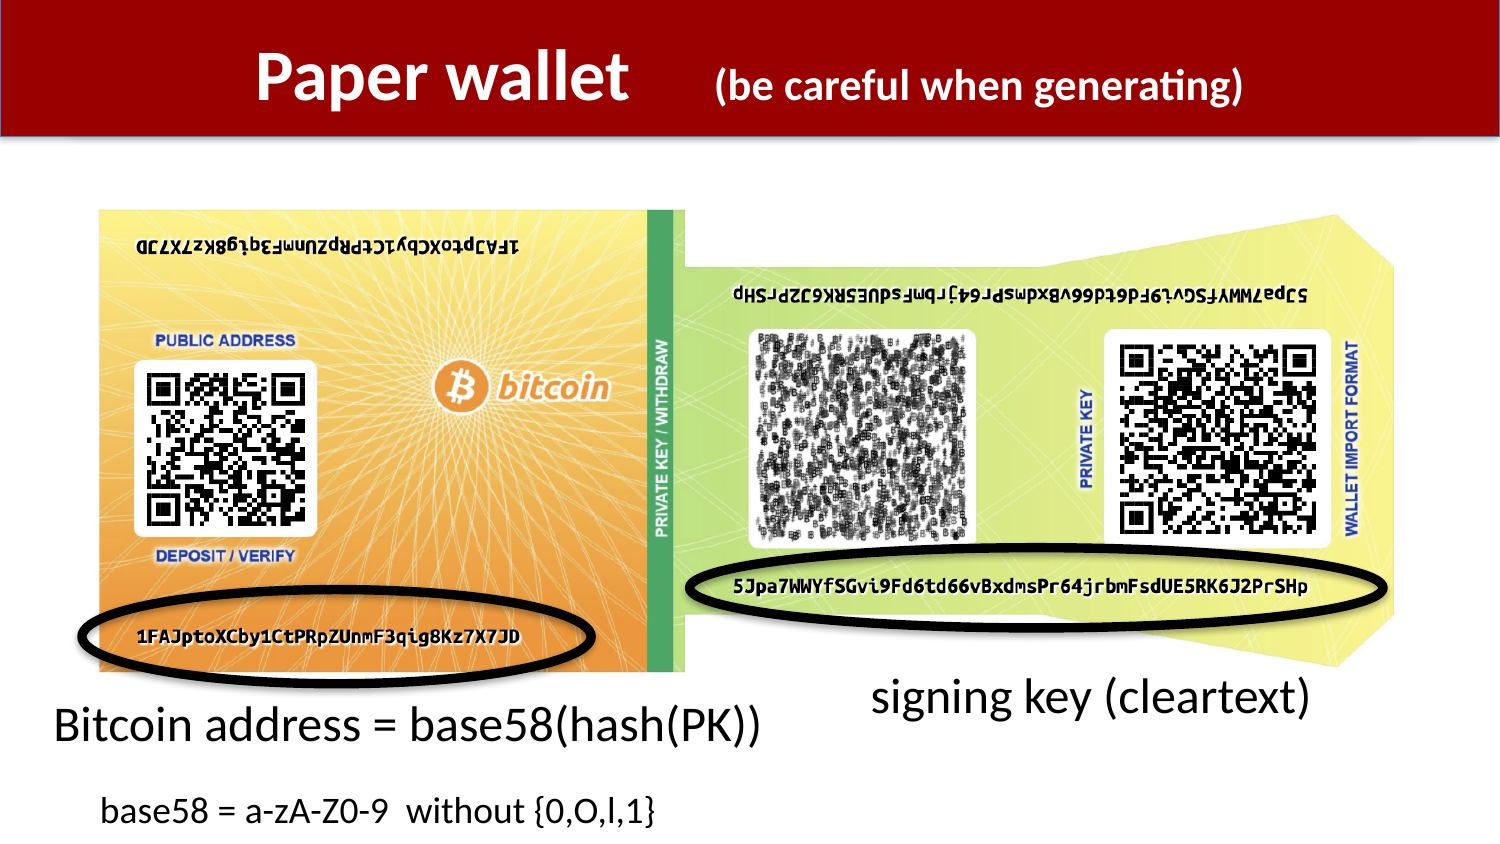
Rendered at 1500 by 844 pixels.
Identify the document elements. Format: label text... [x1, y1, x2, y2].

title Paper wallet (be careful when generating) [75, 20, 1425, 123]
text_box Bitcoin address = base58(hash(PK)) [38, 683, 778, 759]
text_box signing key (cleartext) [855, 701, 1327, 731]
text_box base58 = a-zA-Z0-9 without {0,O,l,1} [85, 778, 672, 838]
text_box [82, 188, 1418, 693]
